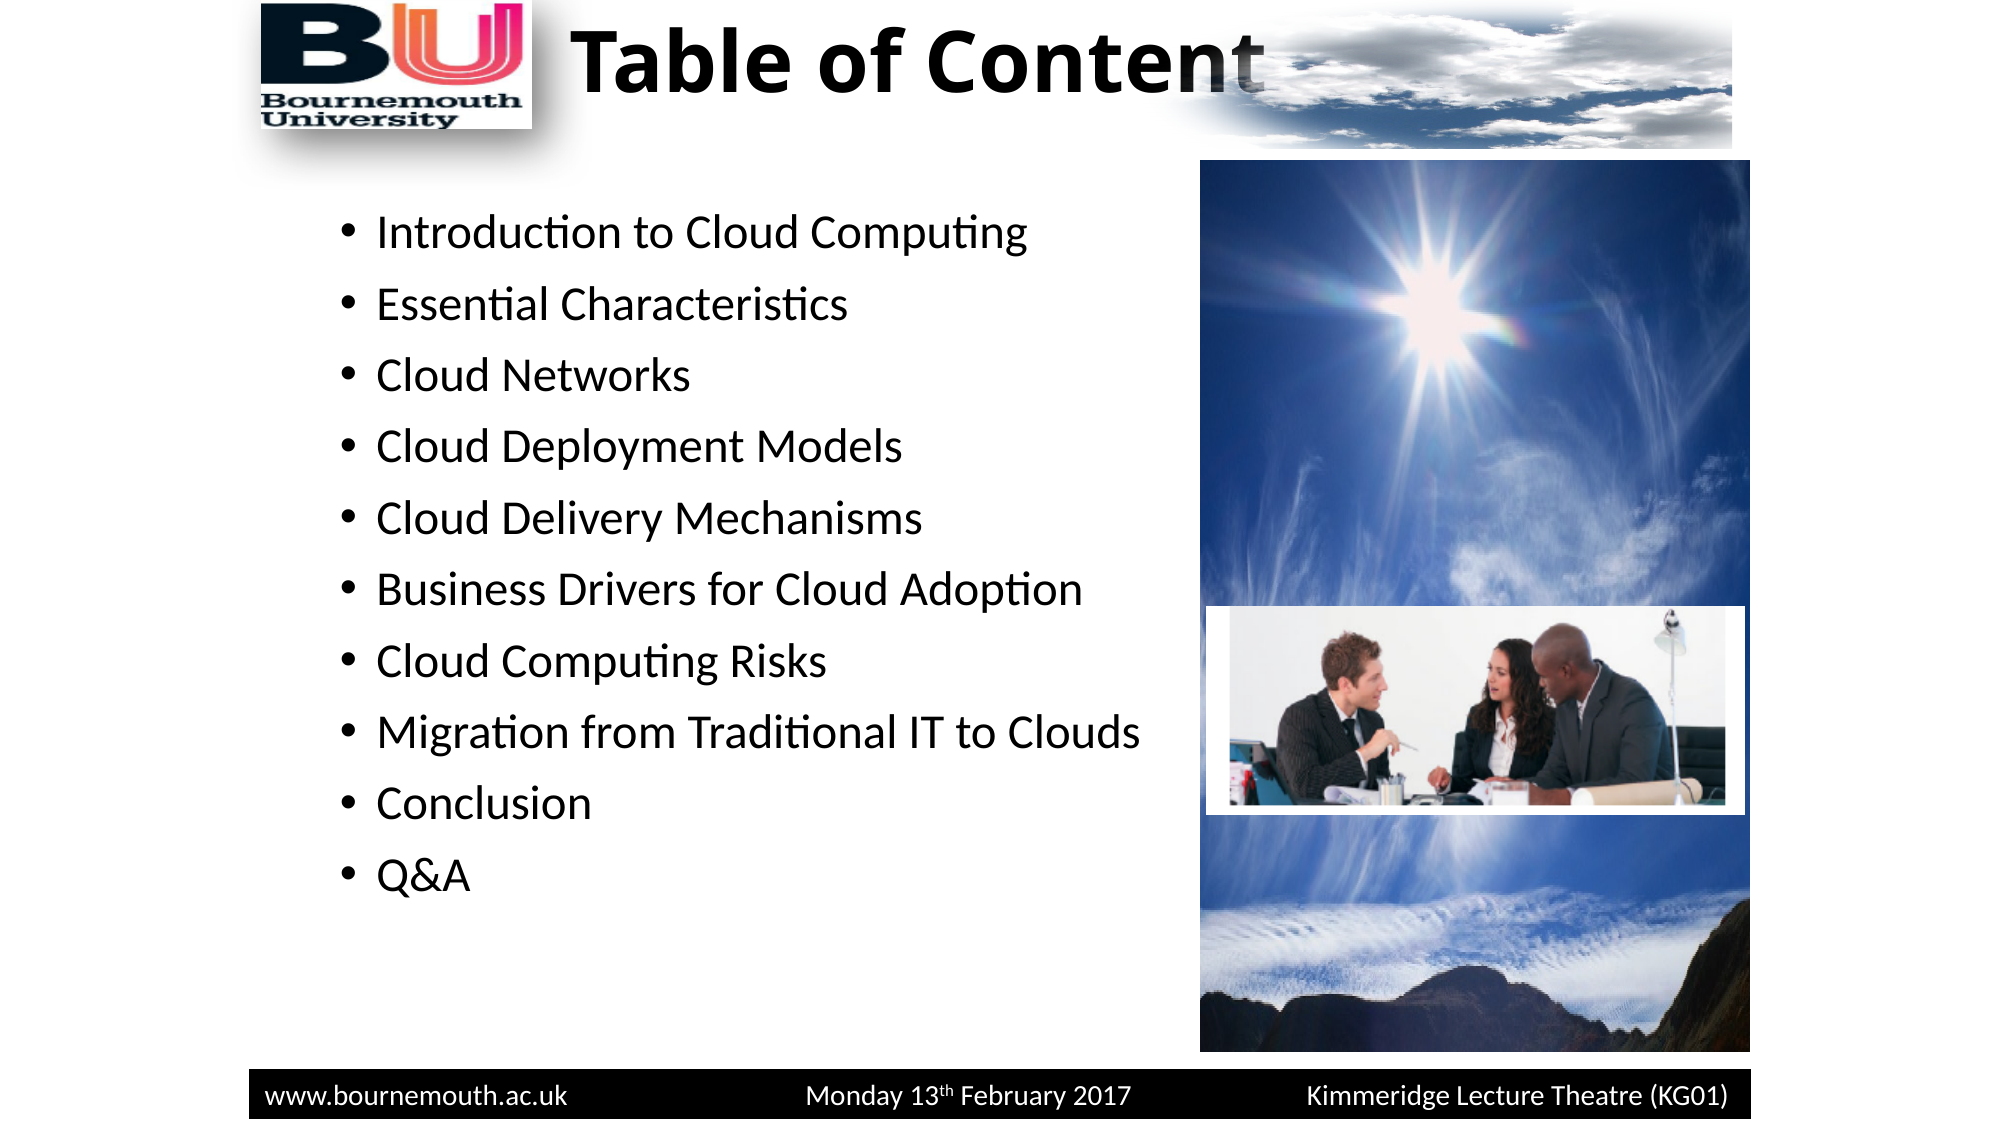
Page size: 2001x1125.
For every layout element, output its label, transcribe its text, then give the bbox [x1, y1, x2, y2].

picture [1200, 160, 1750, 1052]
title Table of Content [572, 11, 1141, 119]
picture [261, 0, 532, 129]
picture [1141, 0, 1733, 149]
text_box www.bournemouth.ac.uk Monday 13th February 2017 Kimmeridge Lecture Theatre (KG01) [249, 1069, 1751, 1119]
list Introduction to Cloud Computing Essential Characteristics Cloud Networks Cloud Deployment Models Cloud Delivery Mechanisms Business Drivers for Cloud Adoption Cloud Computing Risks Migration from Traditional IT to Clouds Conclusion Q&A [324, 199, 1200, 914]
